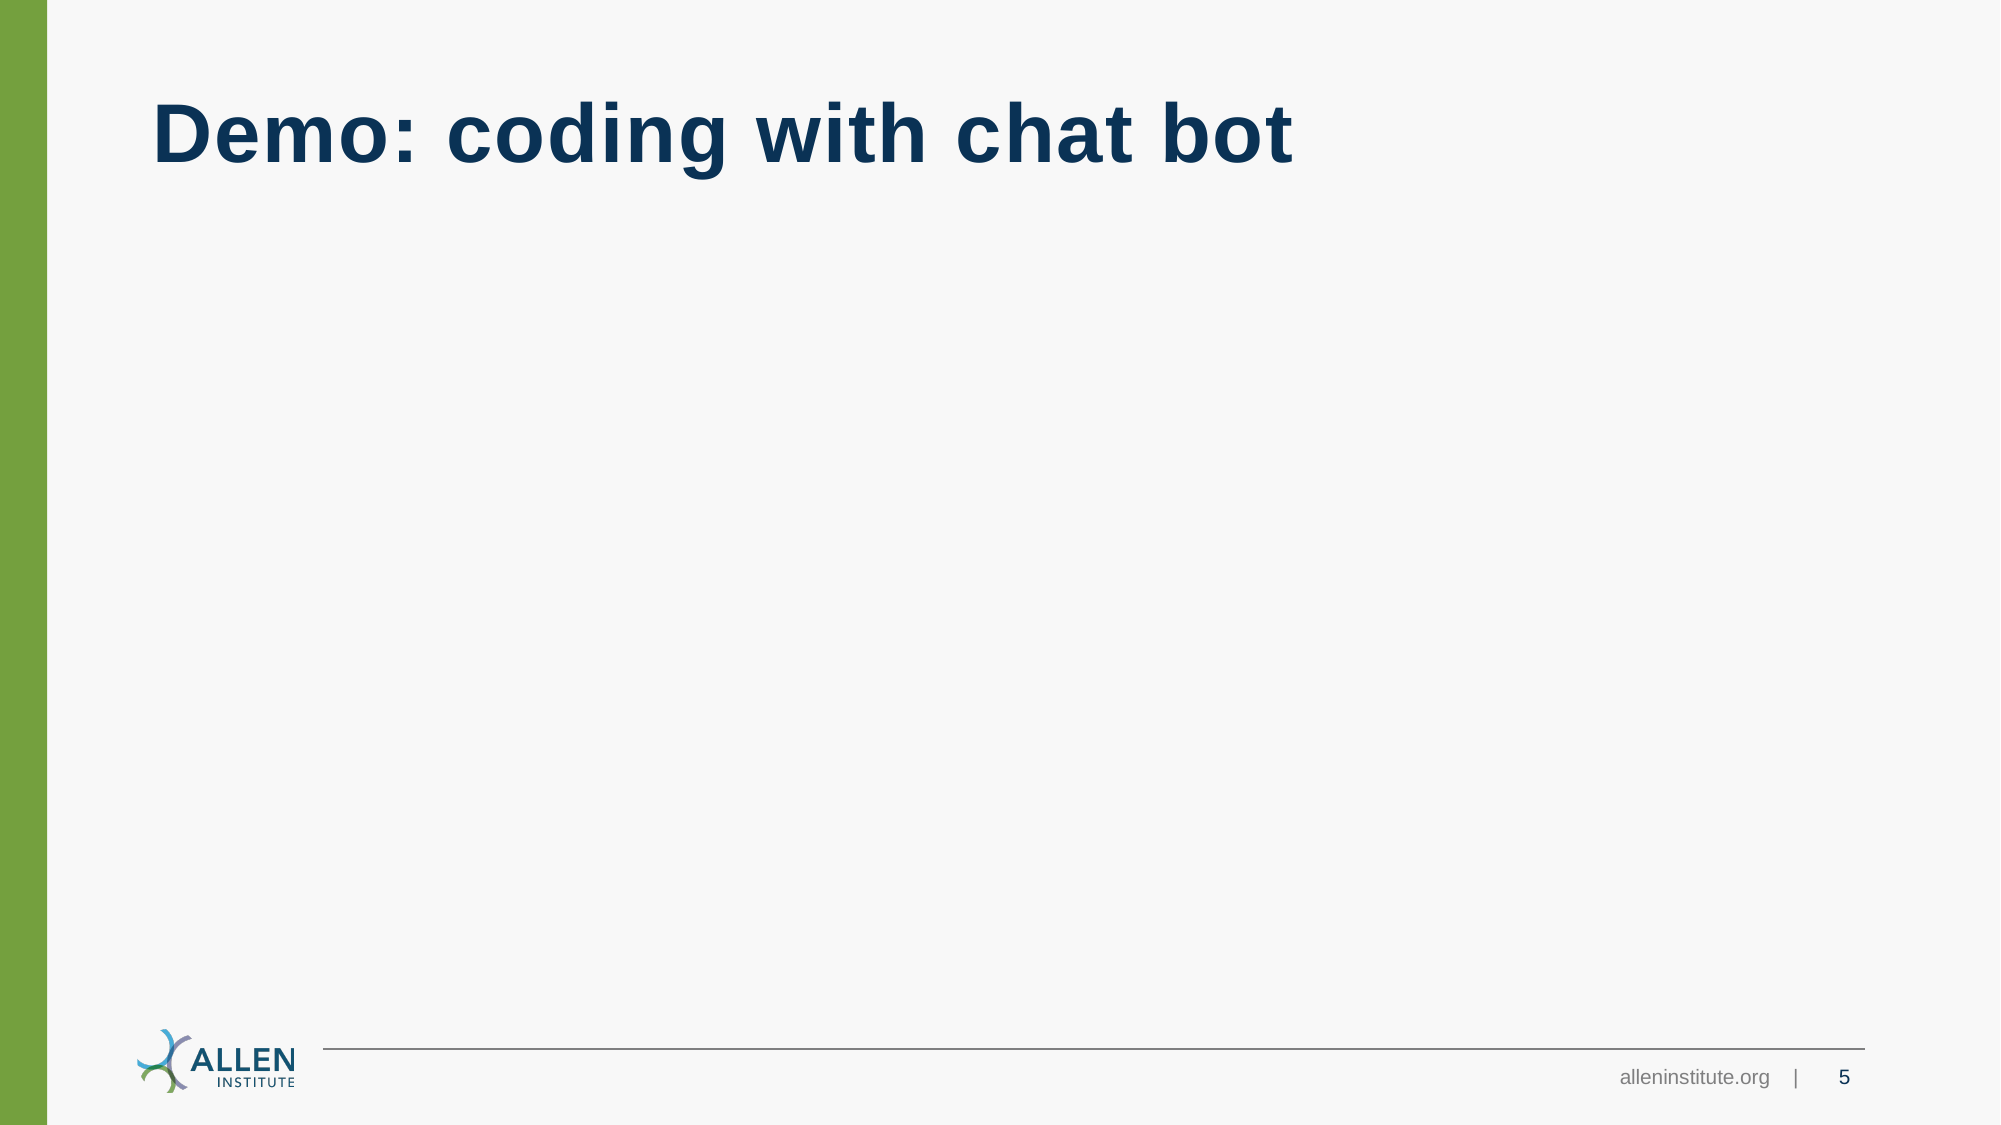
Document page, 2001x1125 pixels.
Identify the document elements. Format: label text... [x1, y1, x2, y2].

title Demo: coding with chat bot [137, 59, 1863, 211]
slide_number 5 [1805, 1065, 1866, 1088]
